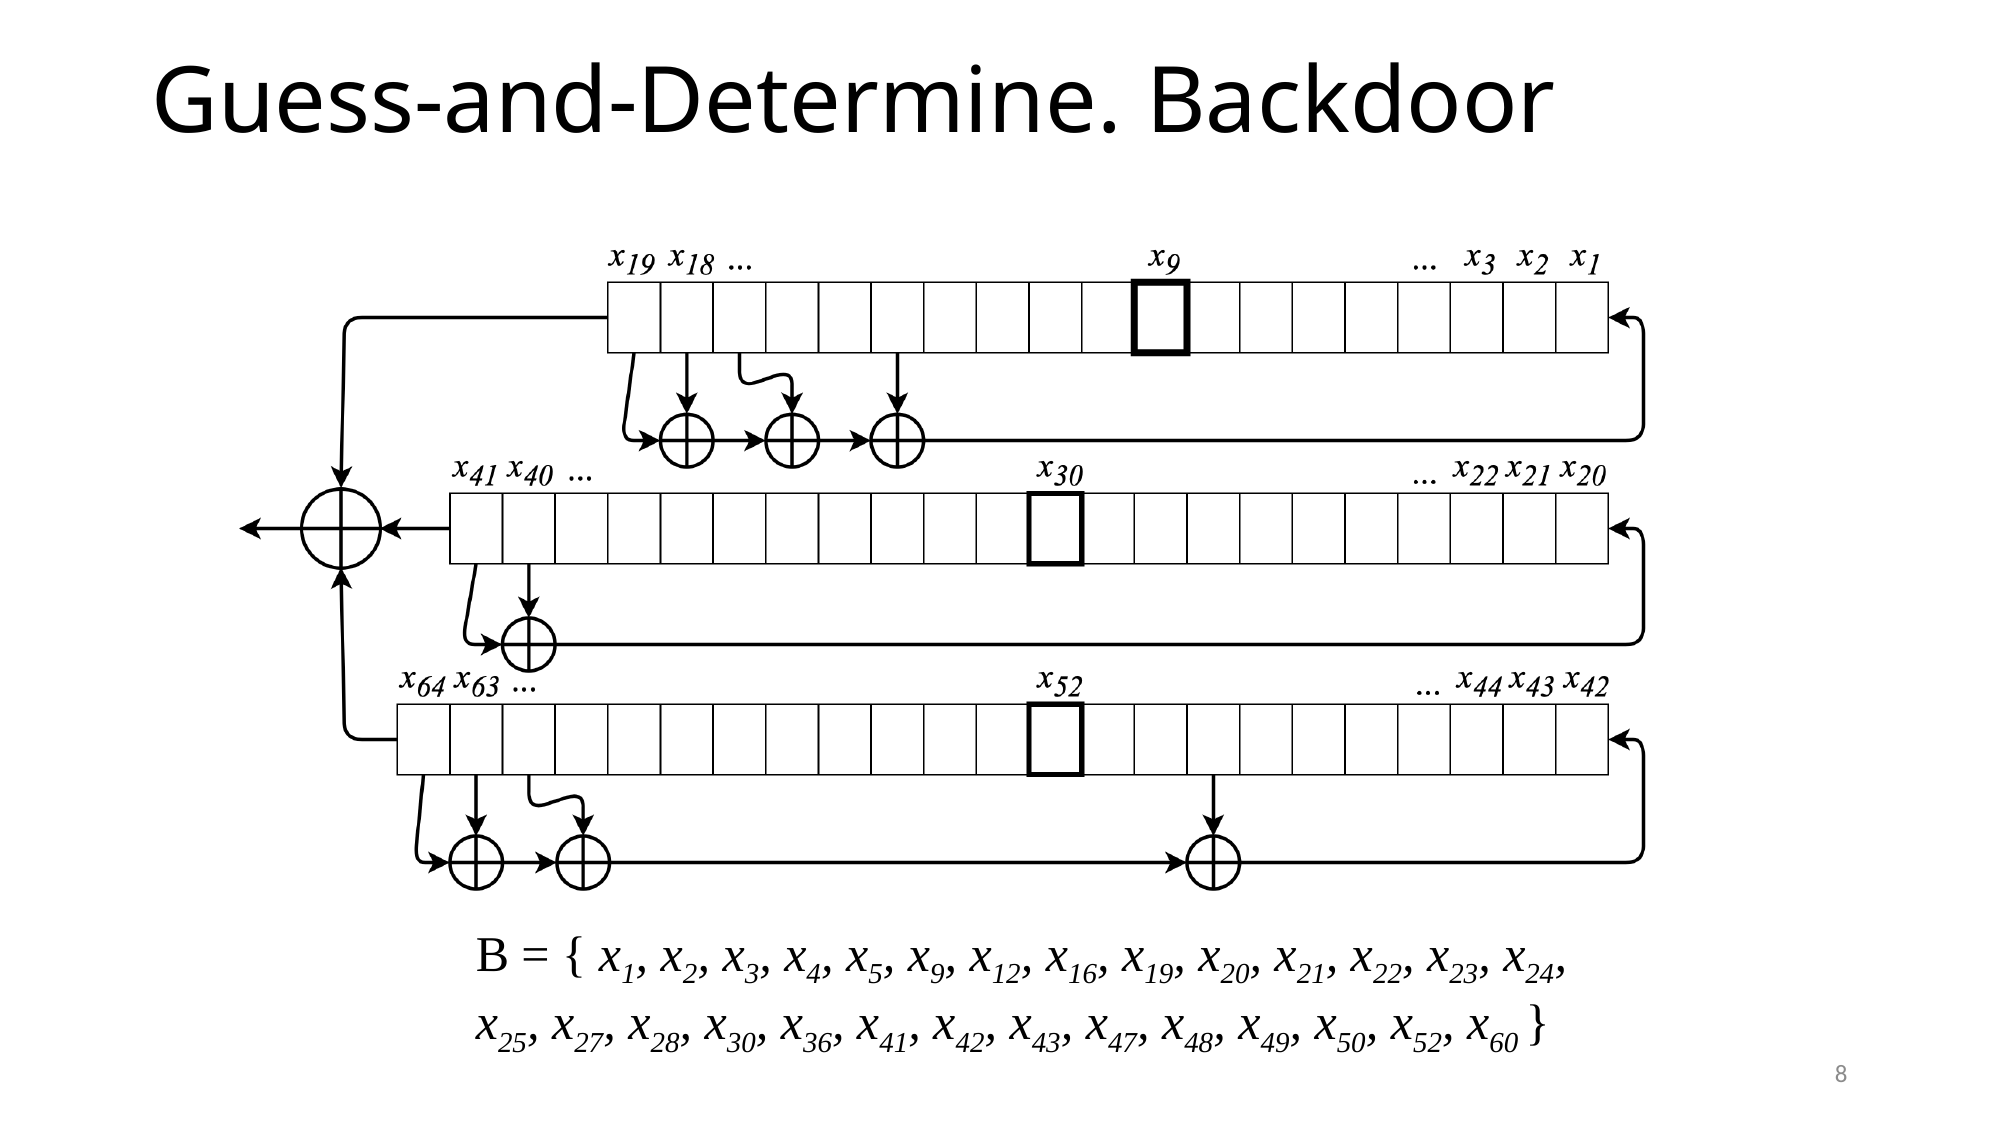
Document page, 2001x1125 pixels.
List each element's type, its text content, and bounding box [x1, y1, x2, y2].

slide_number 8 [1412, 1042, 1863, 1103]
text_box B = { x1, x2, x3, x4, x5, x9, x12, x16, x19, x20, x21, x22, x23, x24, x25, x27, x28, x30, x36, x41, x42, x43, x47, x48, x49, x50, x52, x60 } [461, 913, 1642, 1066]
picture [224, 232, 1658, 893]
title Guess-and-Determine. Backdoor [136, 38, 1862, 168]
